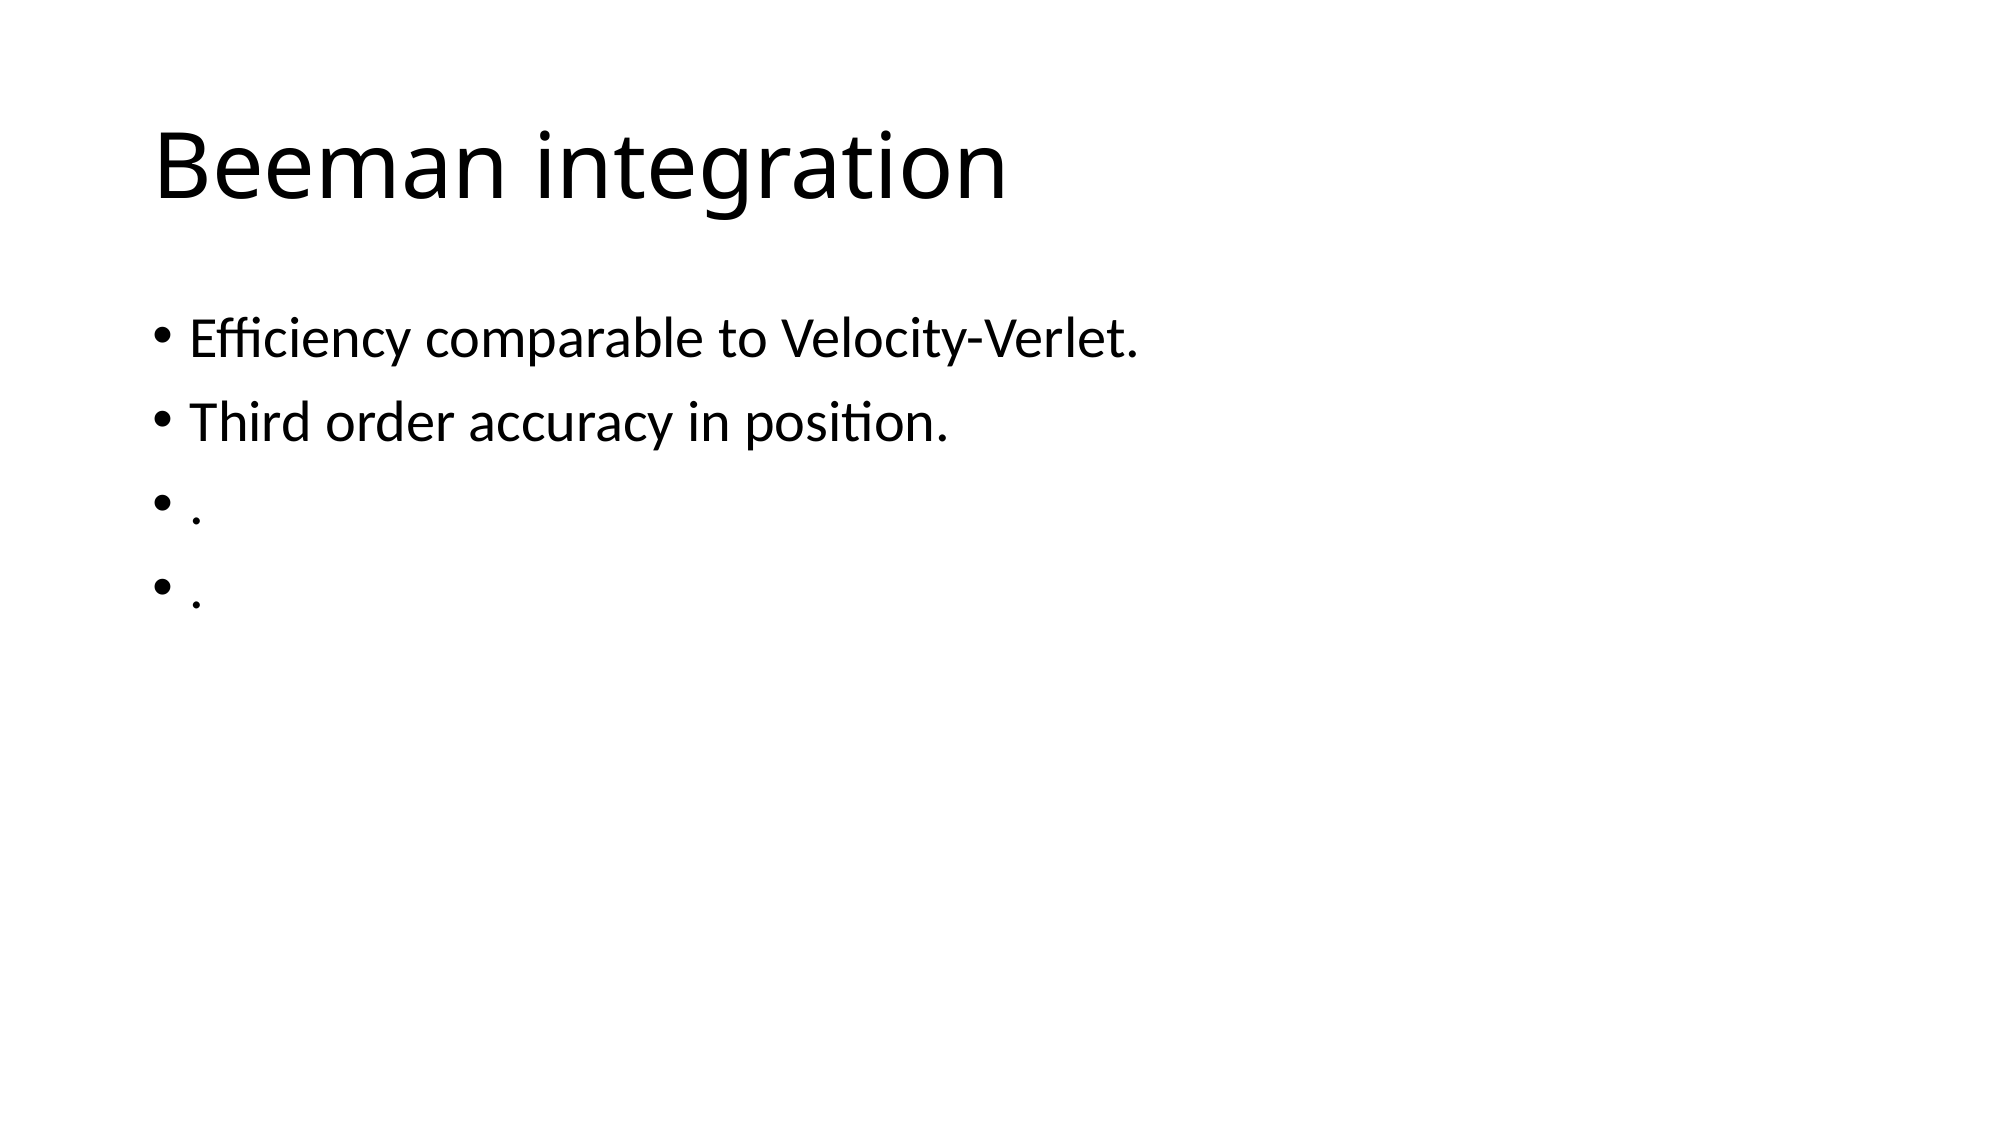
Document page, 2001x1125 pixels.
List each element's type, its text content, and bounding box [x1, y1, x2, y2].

title Beeman integration [137, 59, 1863, 278]
